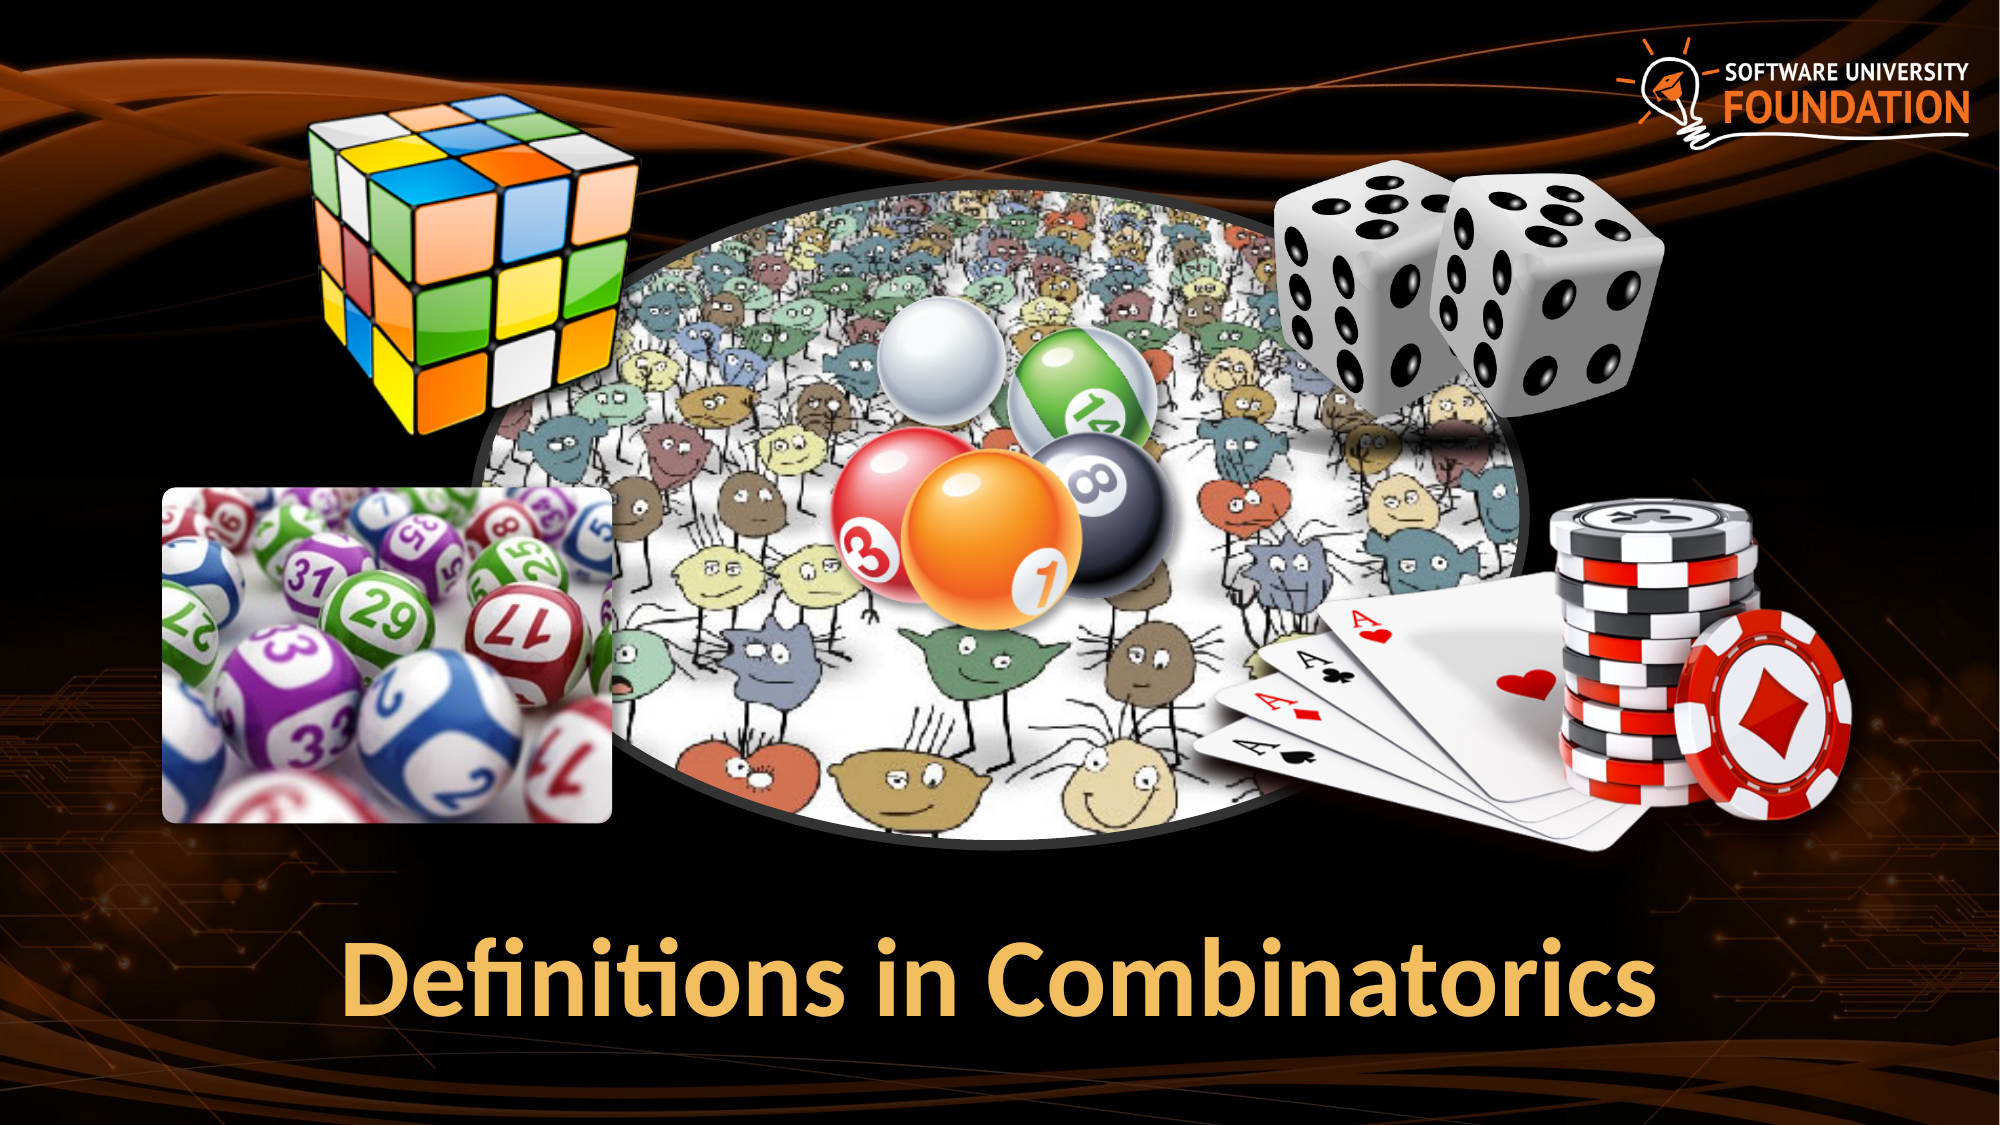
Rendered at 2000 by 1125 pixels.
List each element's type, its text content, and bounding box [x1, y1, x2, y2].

text_box [162, 487, 613, 824]
text_box [477, 184, 1267, 846]
text_box Definitions in Combinatorics [149, 912, 1850, 1047]
picture [0, 0, 2000, 1125]
